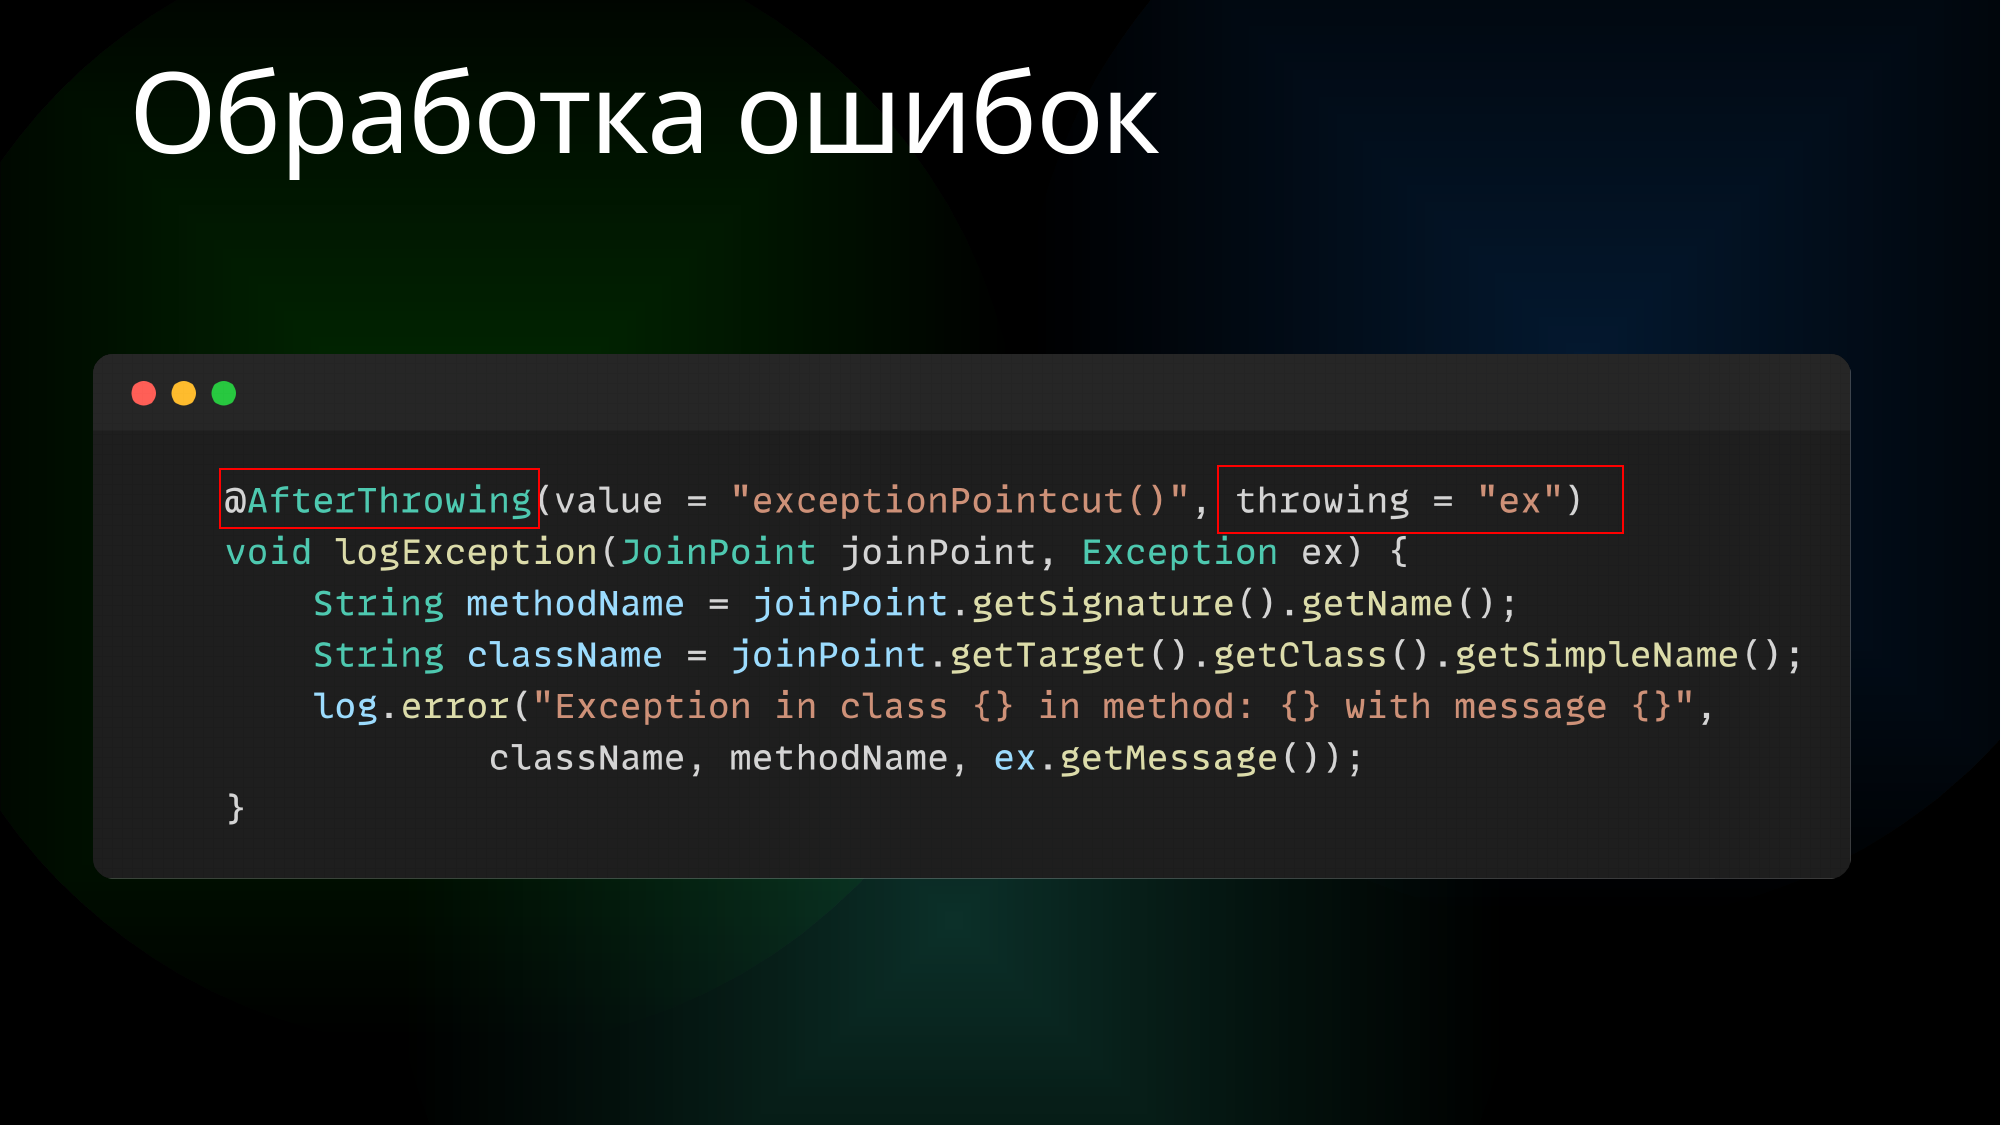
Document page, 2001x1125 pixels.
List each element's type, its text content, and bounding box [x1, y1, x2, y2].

picture [0, 232, 1972, 1000]
text_box Обработка ошибок [124, 73, 1209, 177]
